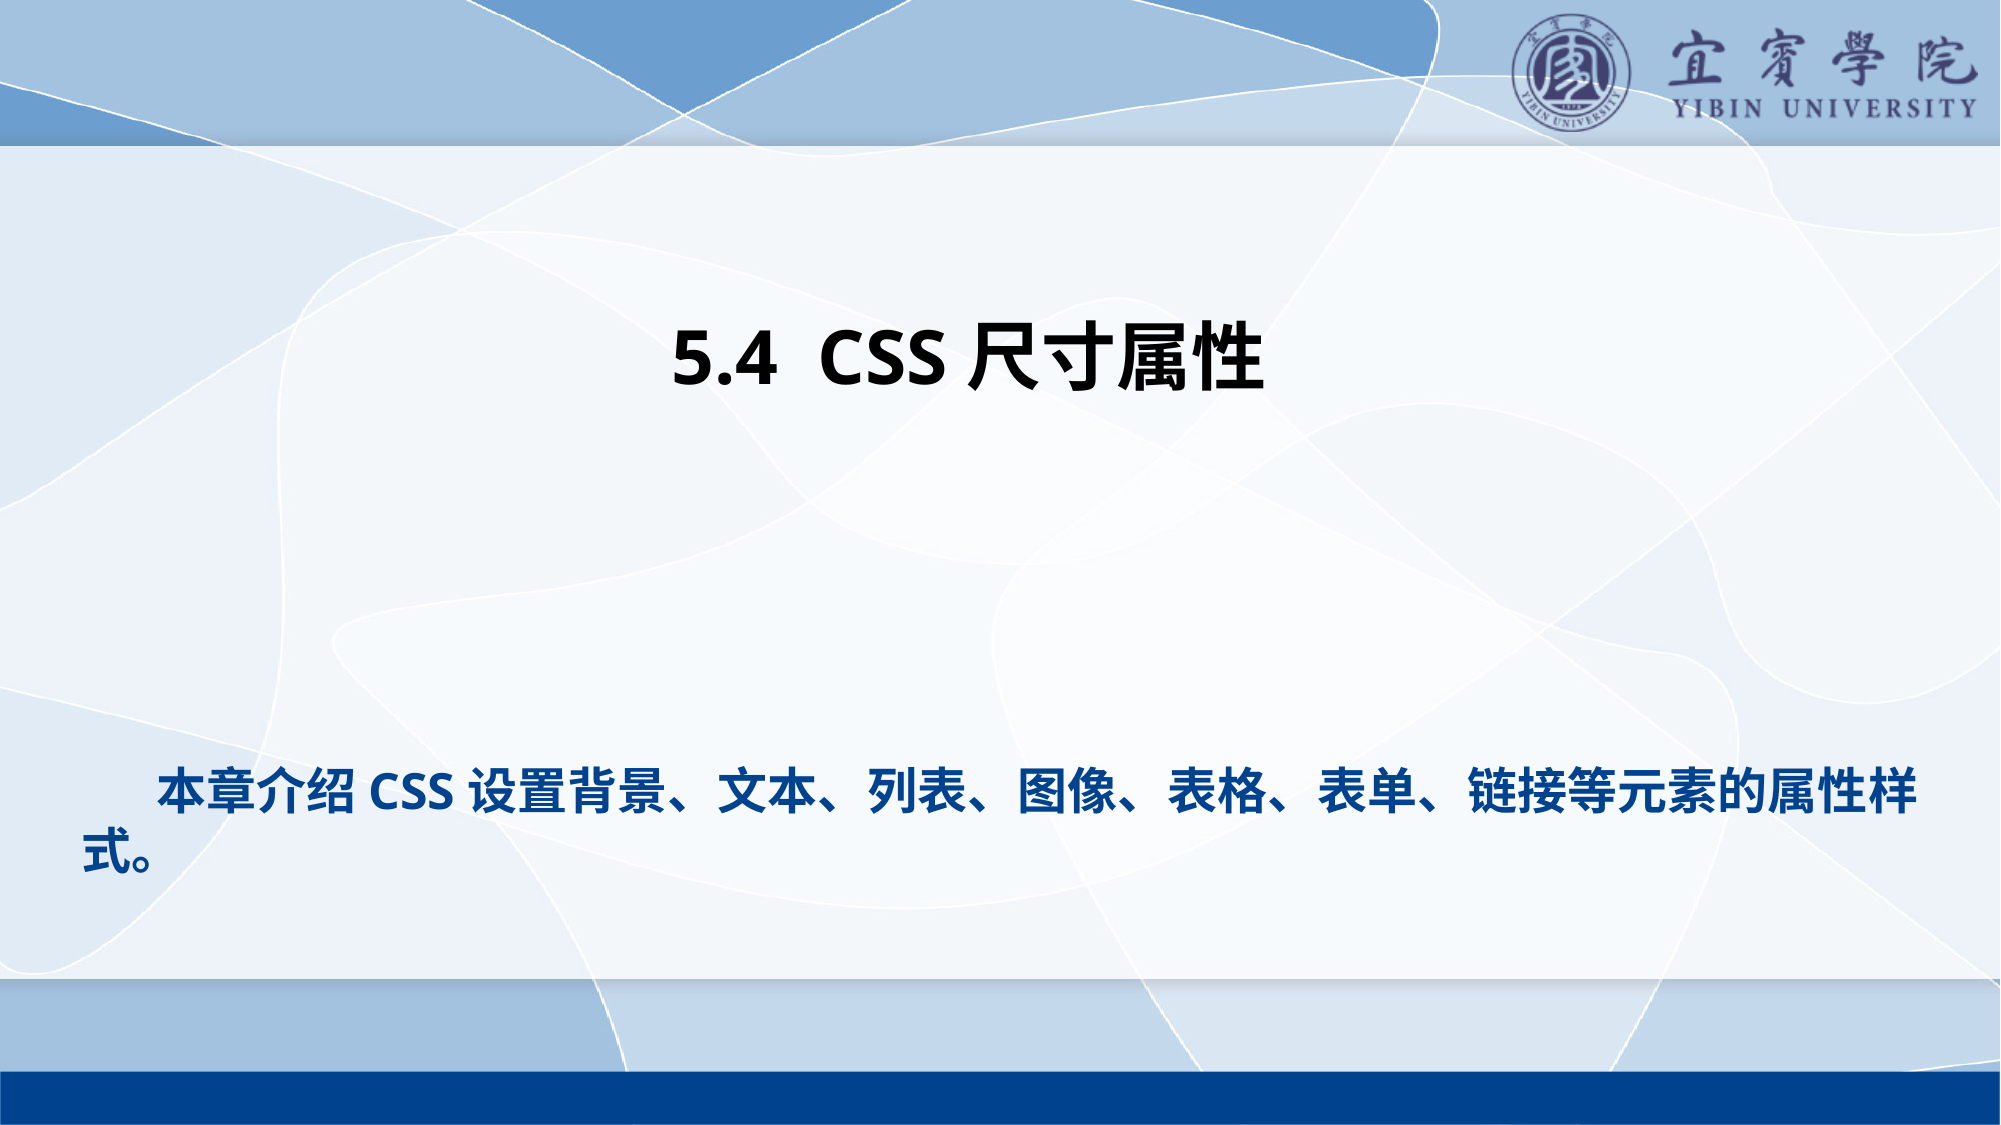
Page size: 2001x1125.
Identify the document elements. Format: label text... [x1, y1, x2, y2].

text_box 本章介绍CSS设置背景、文本、列表、图像、表格、表单、链接等元素的属性样式。 [66, 751, 1951, 887]
text_box 5.4 CSS尺寸属性 [40, 302, 1898, 408]
picture [1510, 12, 1978, 134]
text_box [0, 1071, 2000, 1125]
text_box 5.6 CSS表格属性 [0, 0, 2000, 1071]
